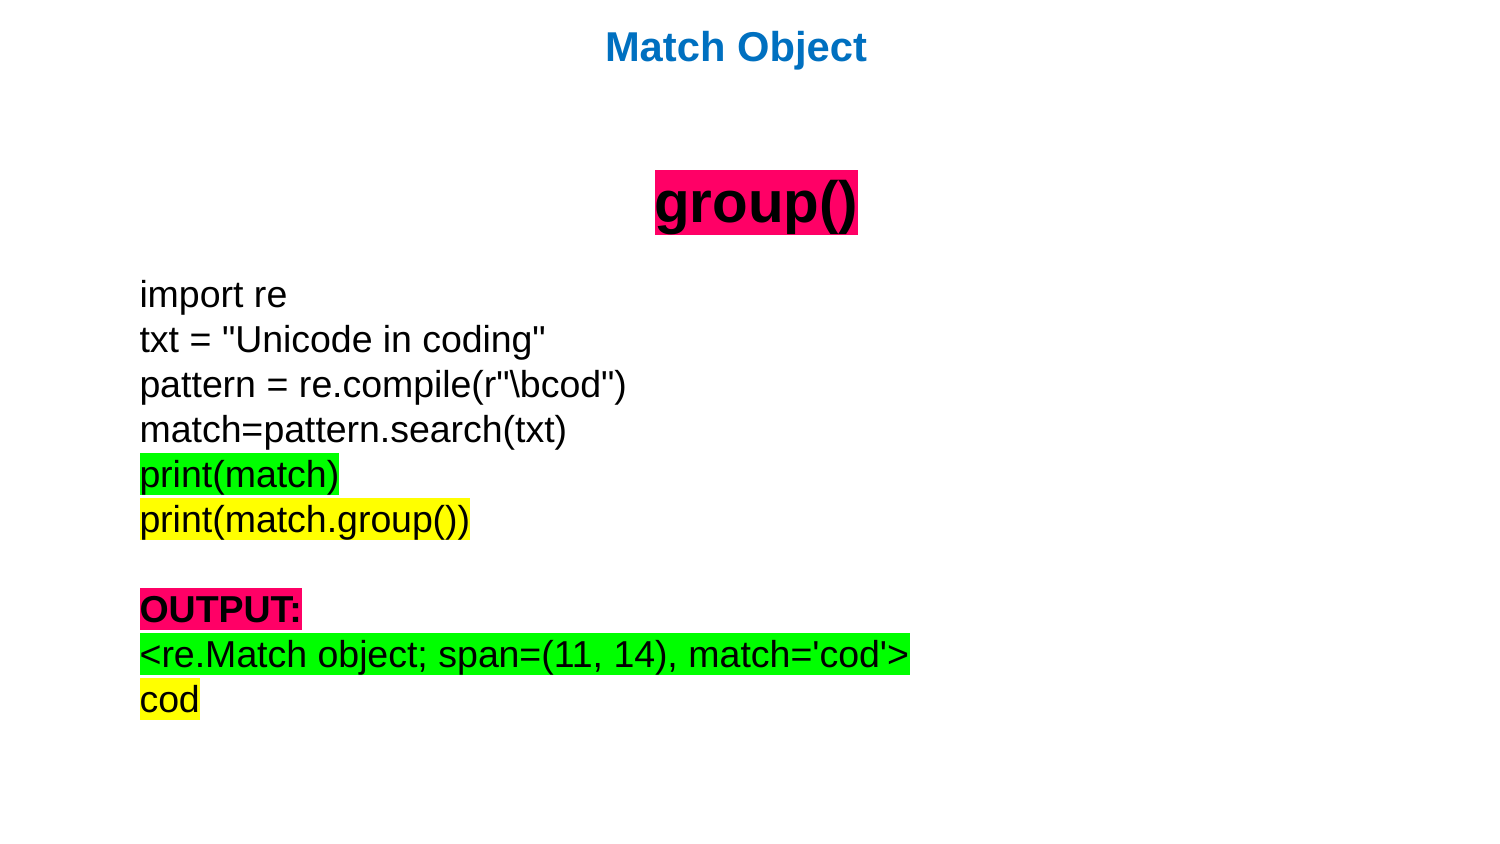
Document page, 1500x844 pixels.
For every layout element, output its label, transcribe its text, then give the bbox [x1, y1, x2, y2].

text_box Match Object [590, 12, 883, 78]
text_box group() import re txt = "Unicode in coding" pattern = re.compile(r"\bcod") match=pattern.search(txt) print(match) print(match.group()) OUTPUT: <re.Match object; span=(11, 14), match='cod'> cod [124, 157, 1388, 727]
